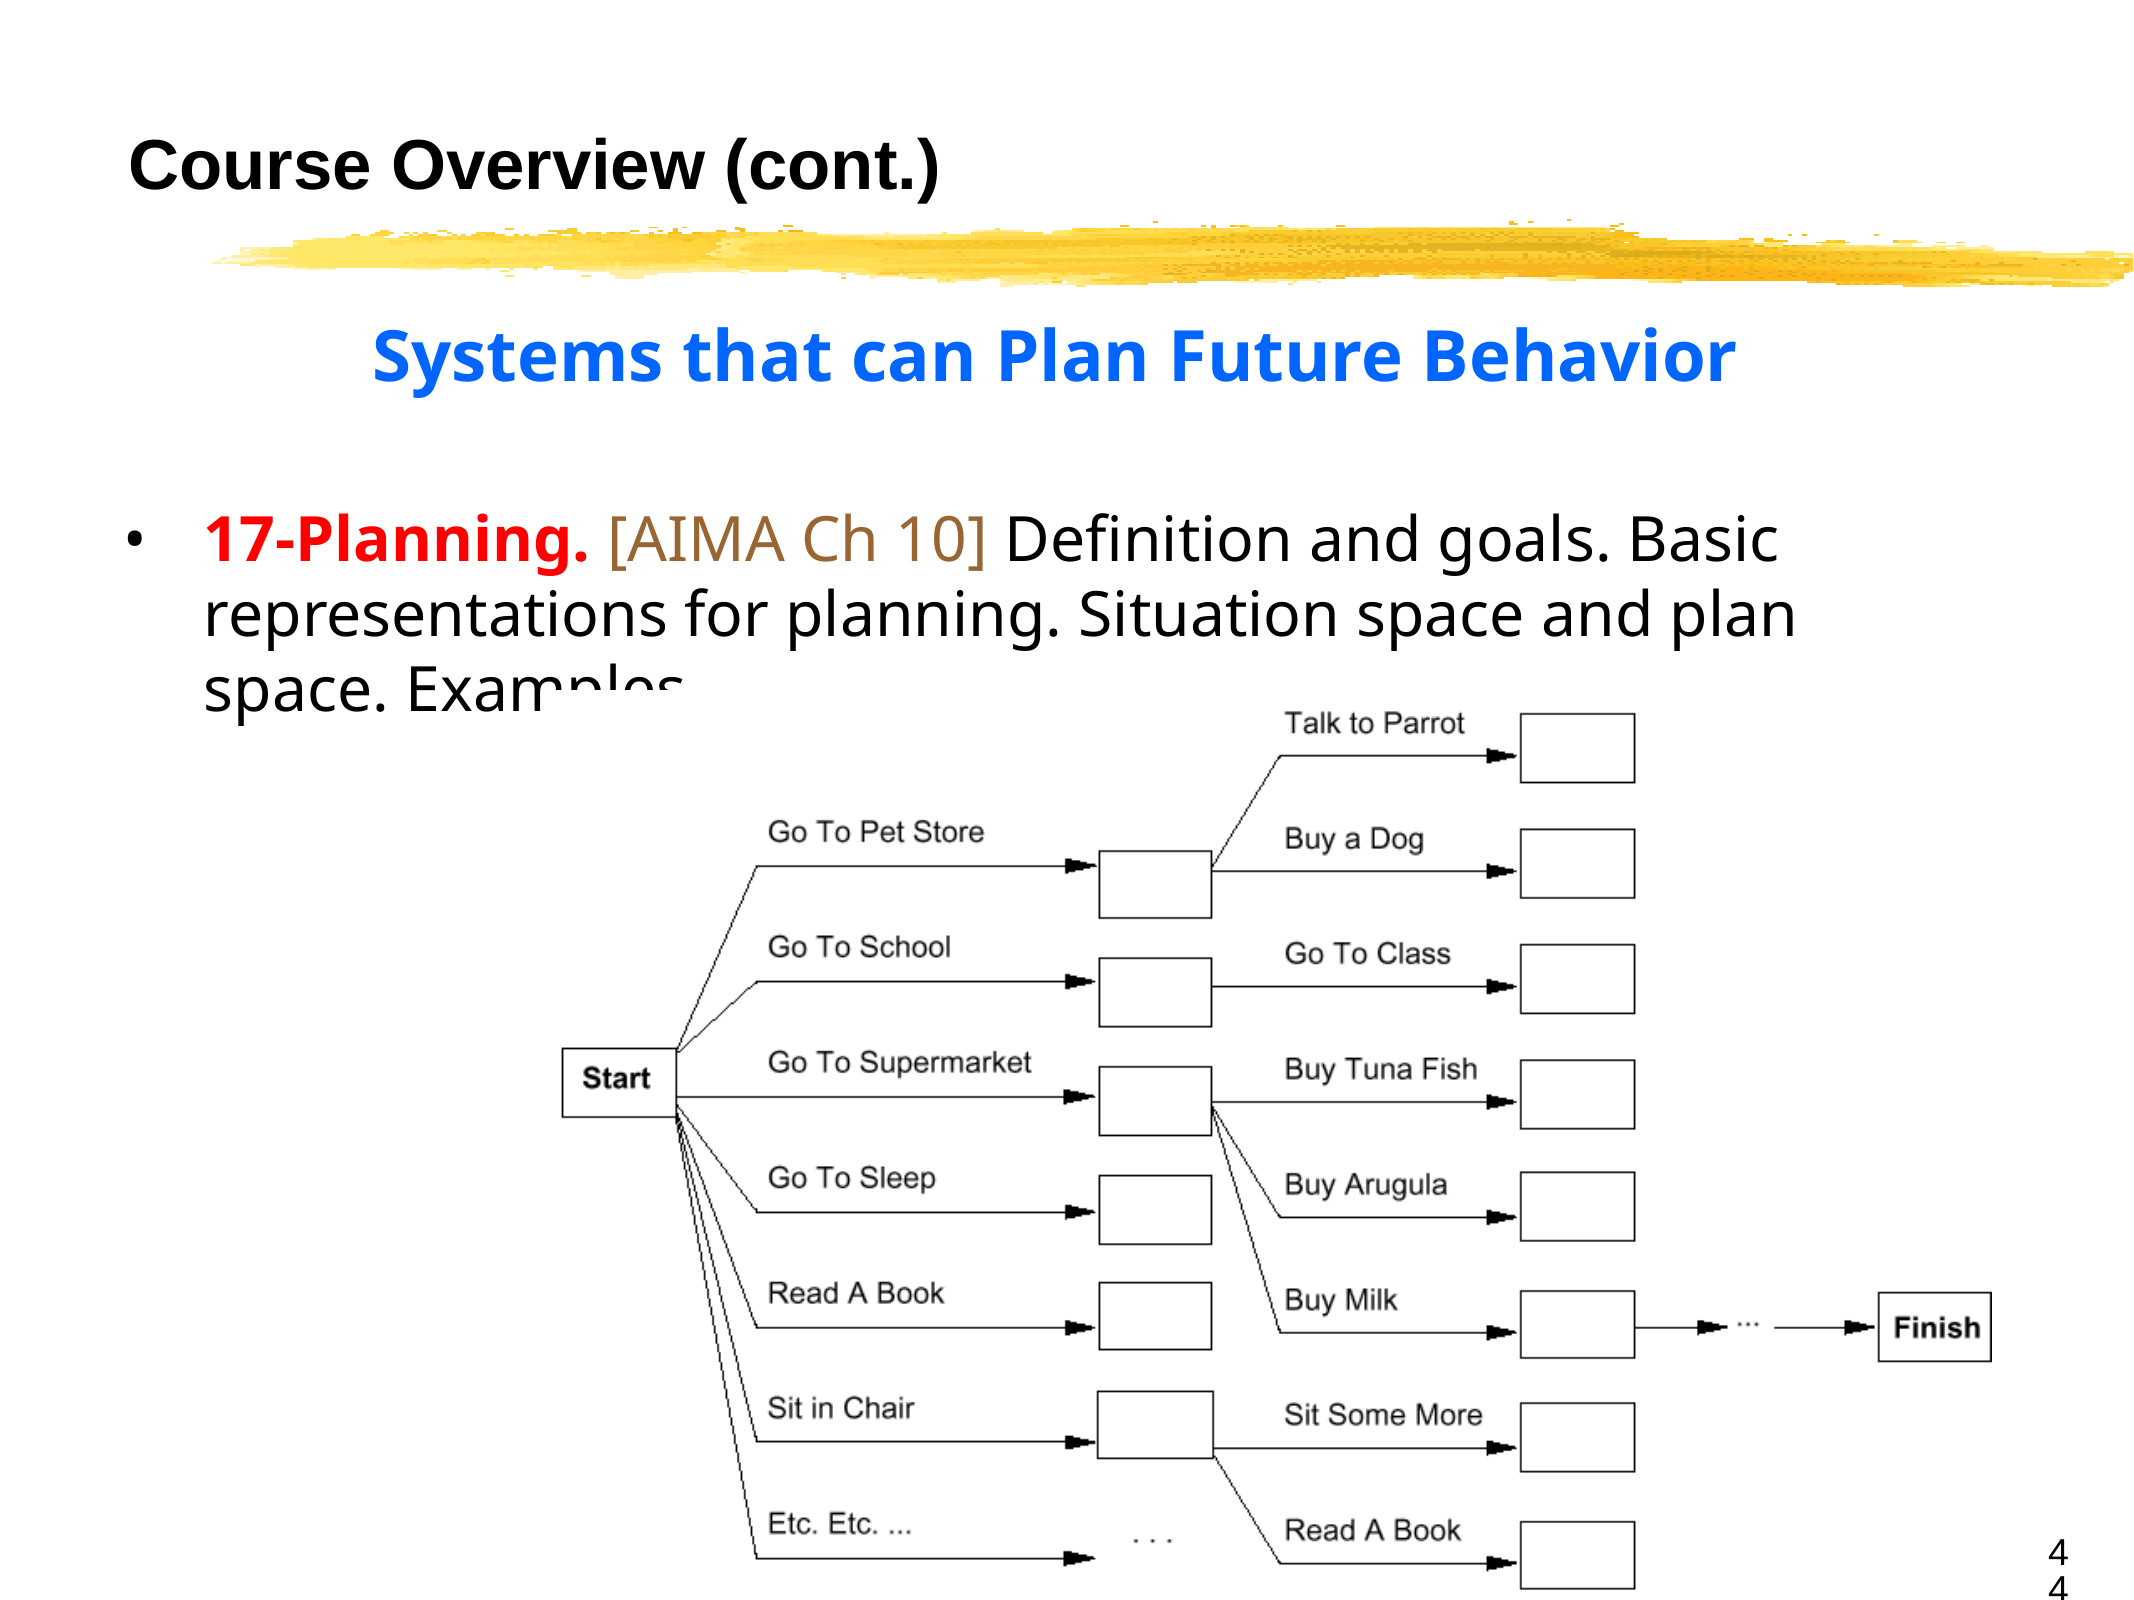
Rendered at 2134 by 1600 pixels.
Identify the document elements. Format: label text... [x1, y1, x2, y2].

list Systems that can Plan Future Behavior 17-Planning. [AIMA Ch 10] Definition and goals. Basic representations for planning. Situation space and plan space. Examples. [105, 301, 2016, 1600]
title Course Overview (cont.) [109, 0, 2014, 213]
slide_number 44 [2032, 1521, 2094, 1581]
picture [551, 690, 1992, 1600]
picture [212, 212, 2134, 303]
